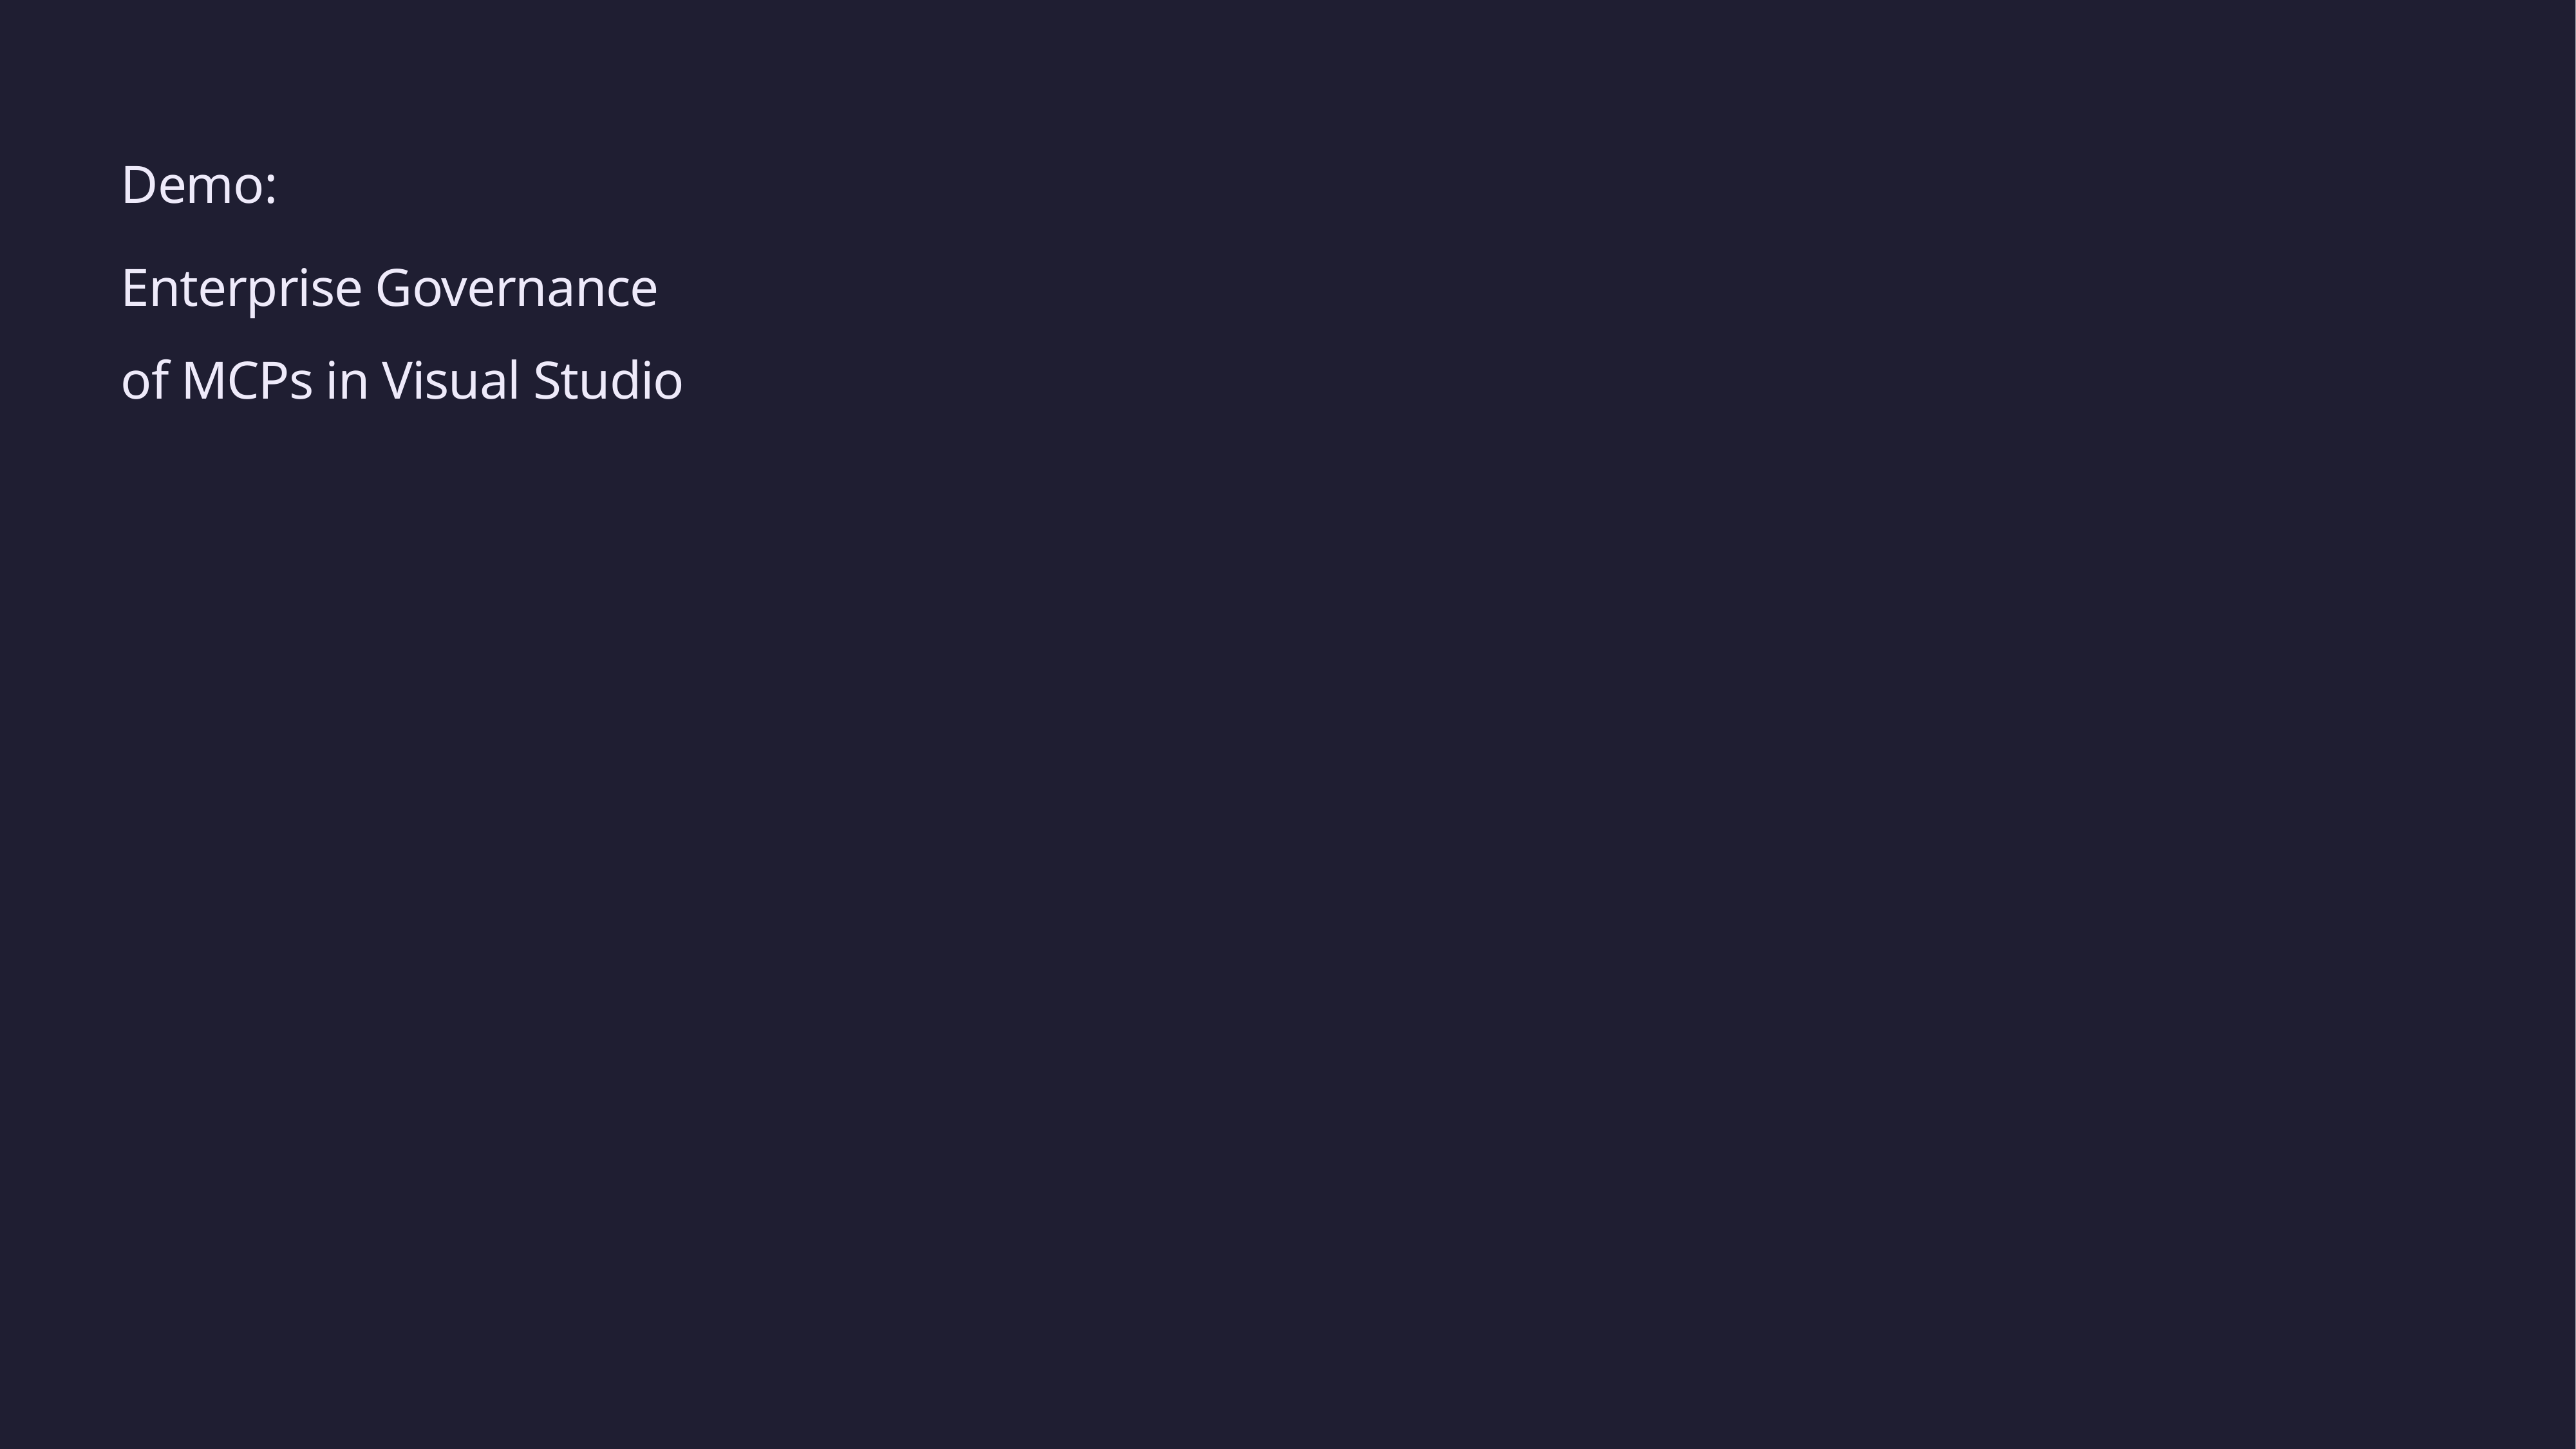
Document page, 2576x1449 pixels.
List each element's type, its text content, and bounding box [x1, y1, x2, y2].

title Demo: Enterprise Governance of MCPs in Visual Studio [111, 116, 710, 440]
